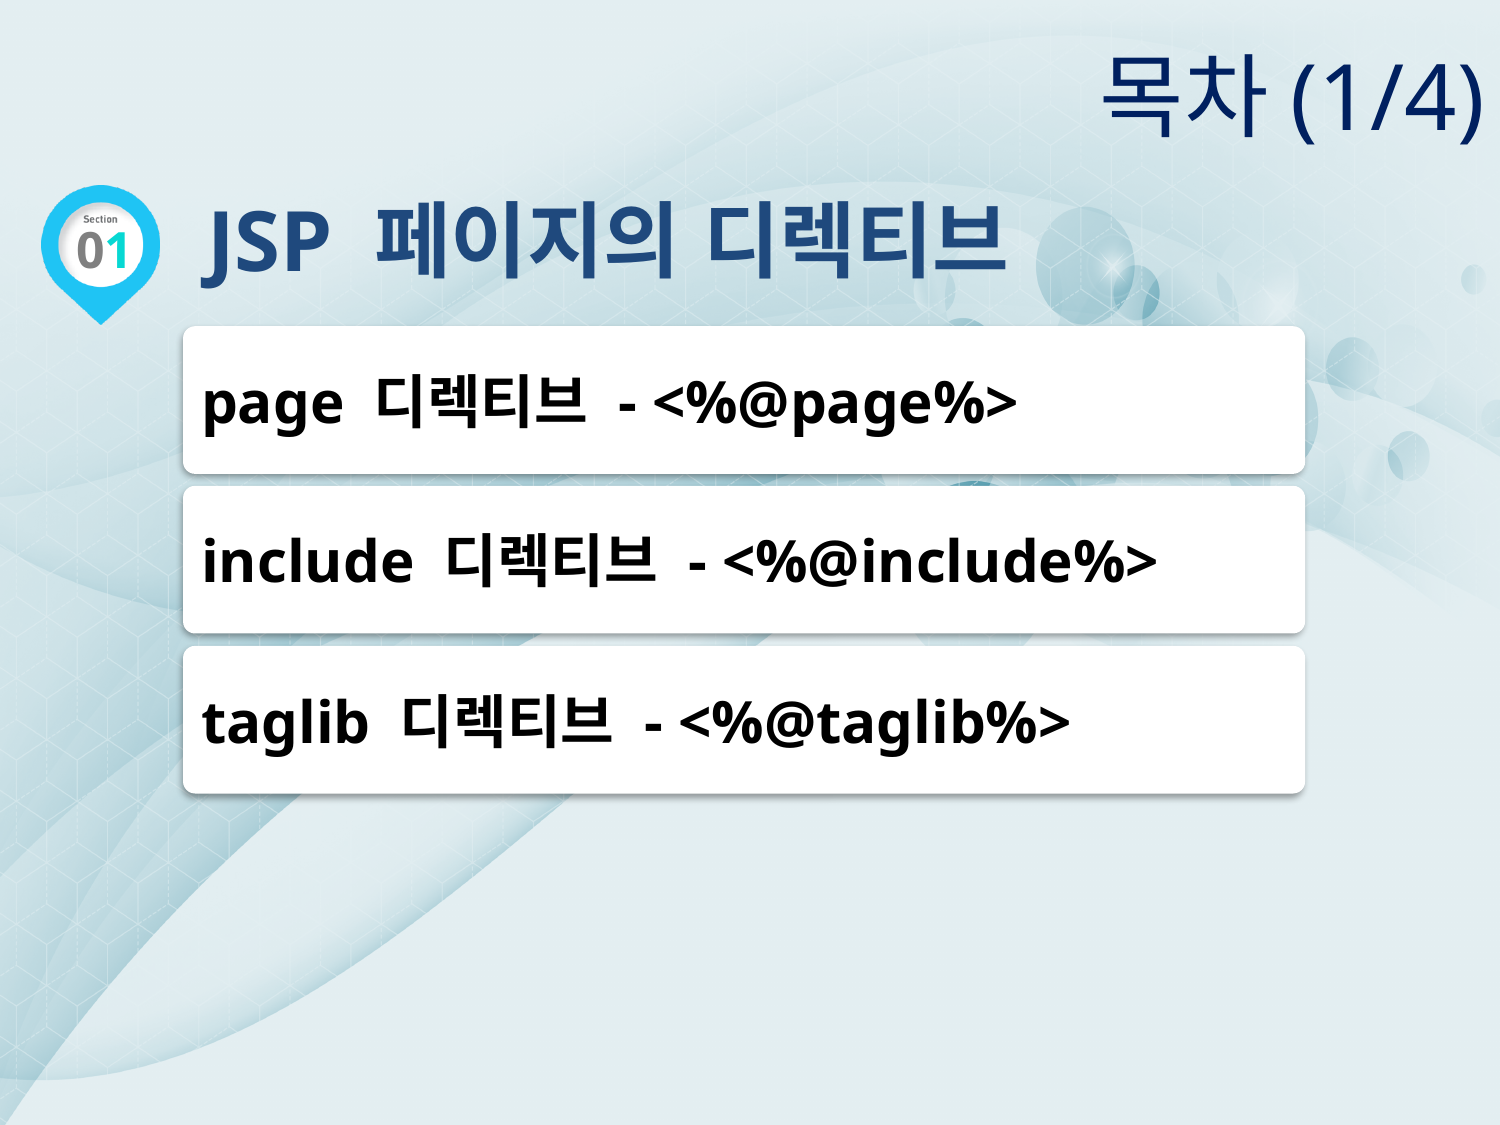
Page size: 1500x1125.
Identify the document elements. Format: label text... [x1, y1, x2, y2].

text_box include 디렉티브 - <%@include%> [180, 484, 1308, 636]
title 목차(1/4) [0, 0, 1500, 188]
text_box JSP 페이지의 디렉티브 [192, 184, 1025, 296]
text_box taglib 디렉티브 - <%@taglib%> [180, 643, 1308, 796]
text_box page 디렉티브 - <%@page%> [180, 324, 1308, 476]
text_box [40, 184, 160, 325]
